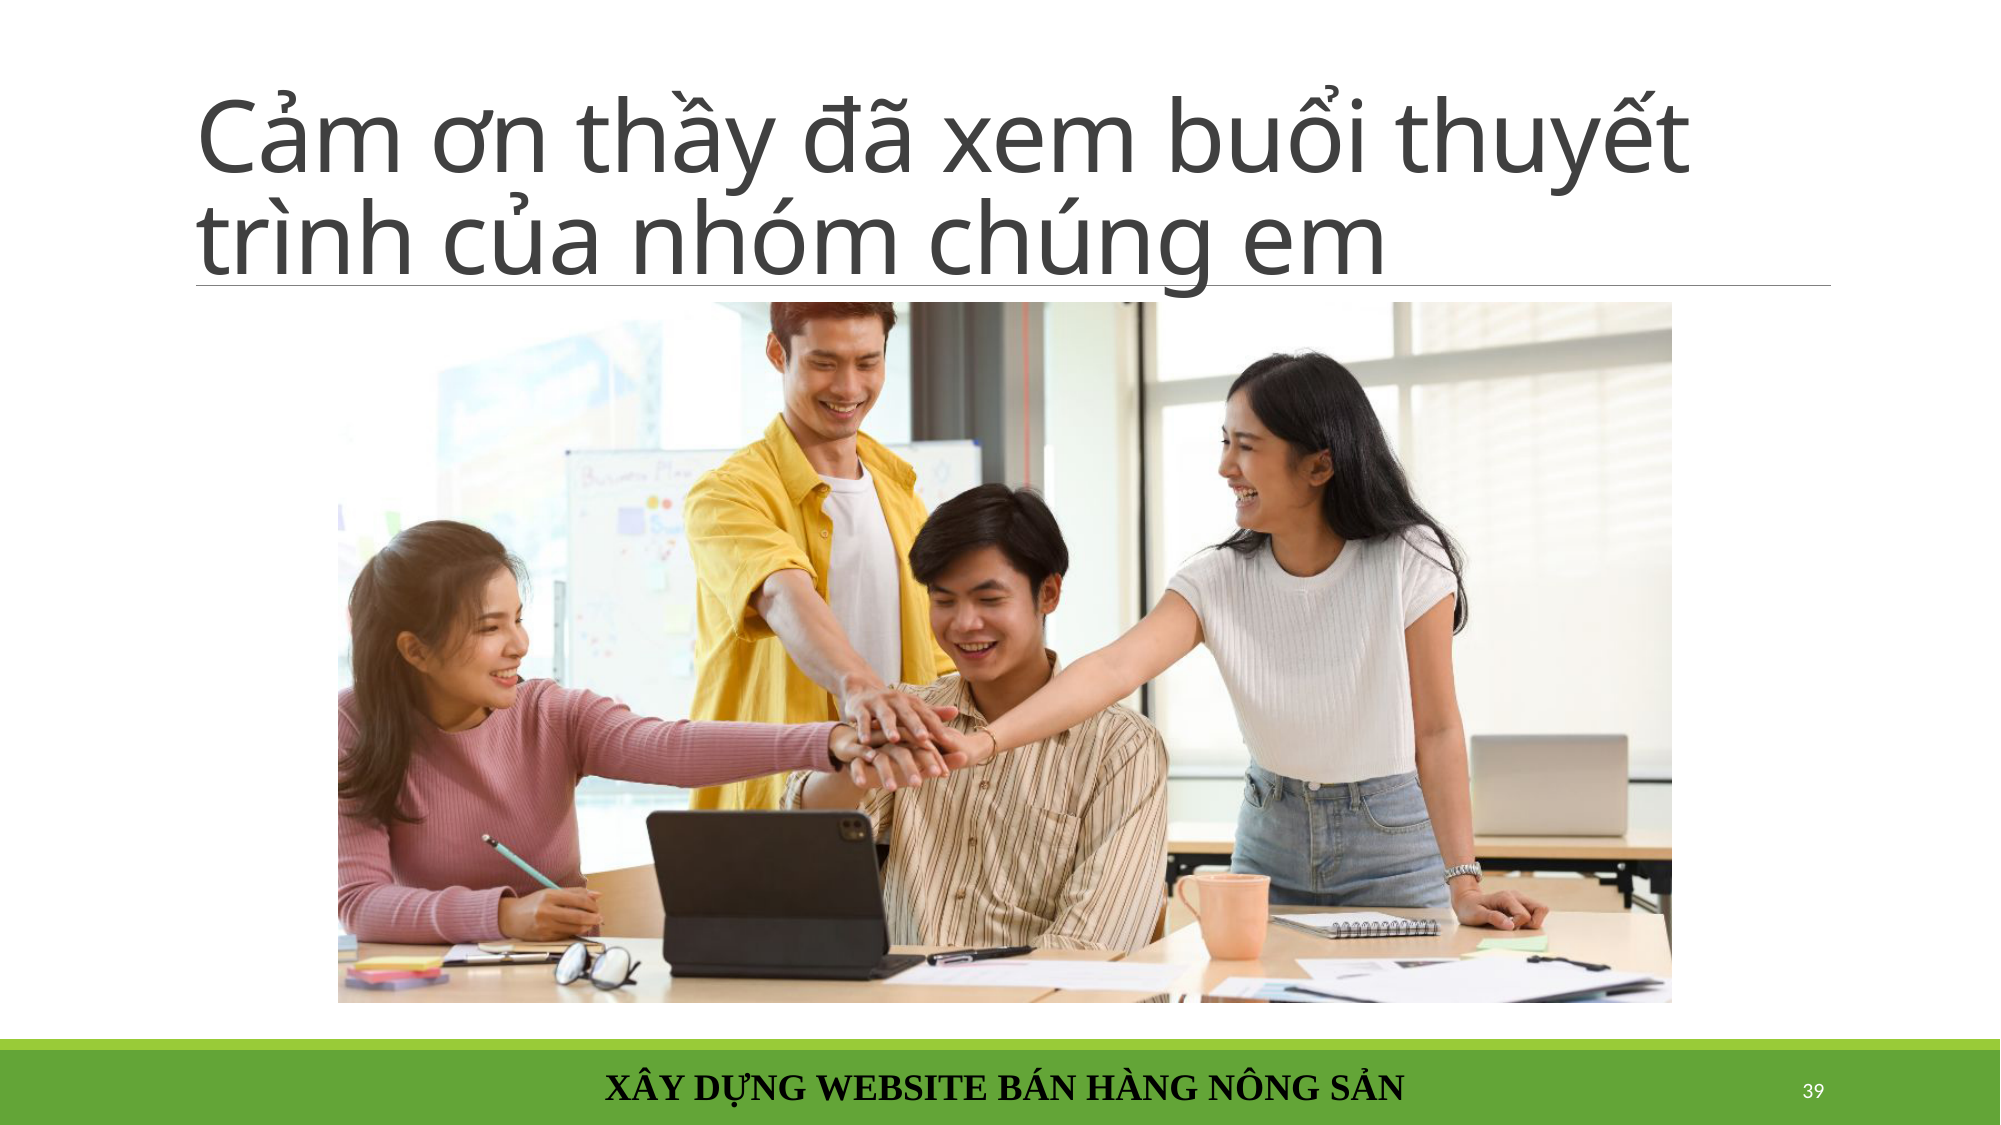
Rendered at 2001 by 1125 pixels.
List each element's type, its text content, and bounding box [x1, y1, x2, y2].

slide_number 39 [1624, 1059, 1840, 1120]
text_box XÂY DỰNG WEBSITE BÁN HÀNG NÔNG SẢN [589, 1055, 1421, 1125]
picture [337, 302, 1673, 1004]
title Cảm ơn thầy đã xem buổi thuyết trình của nhóm chúng em [180, 64, 1830, 303]
